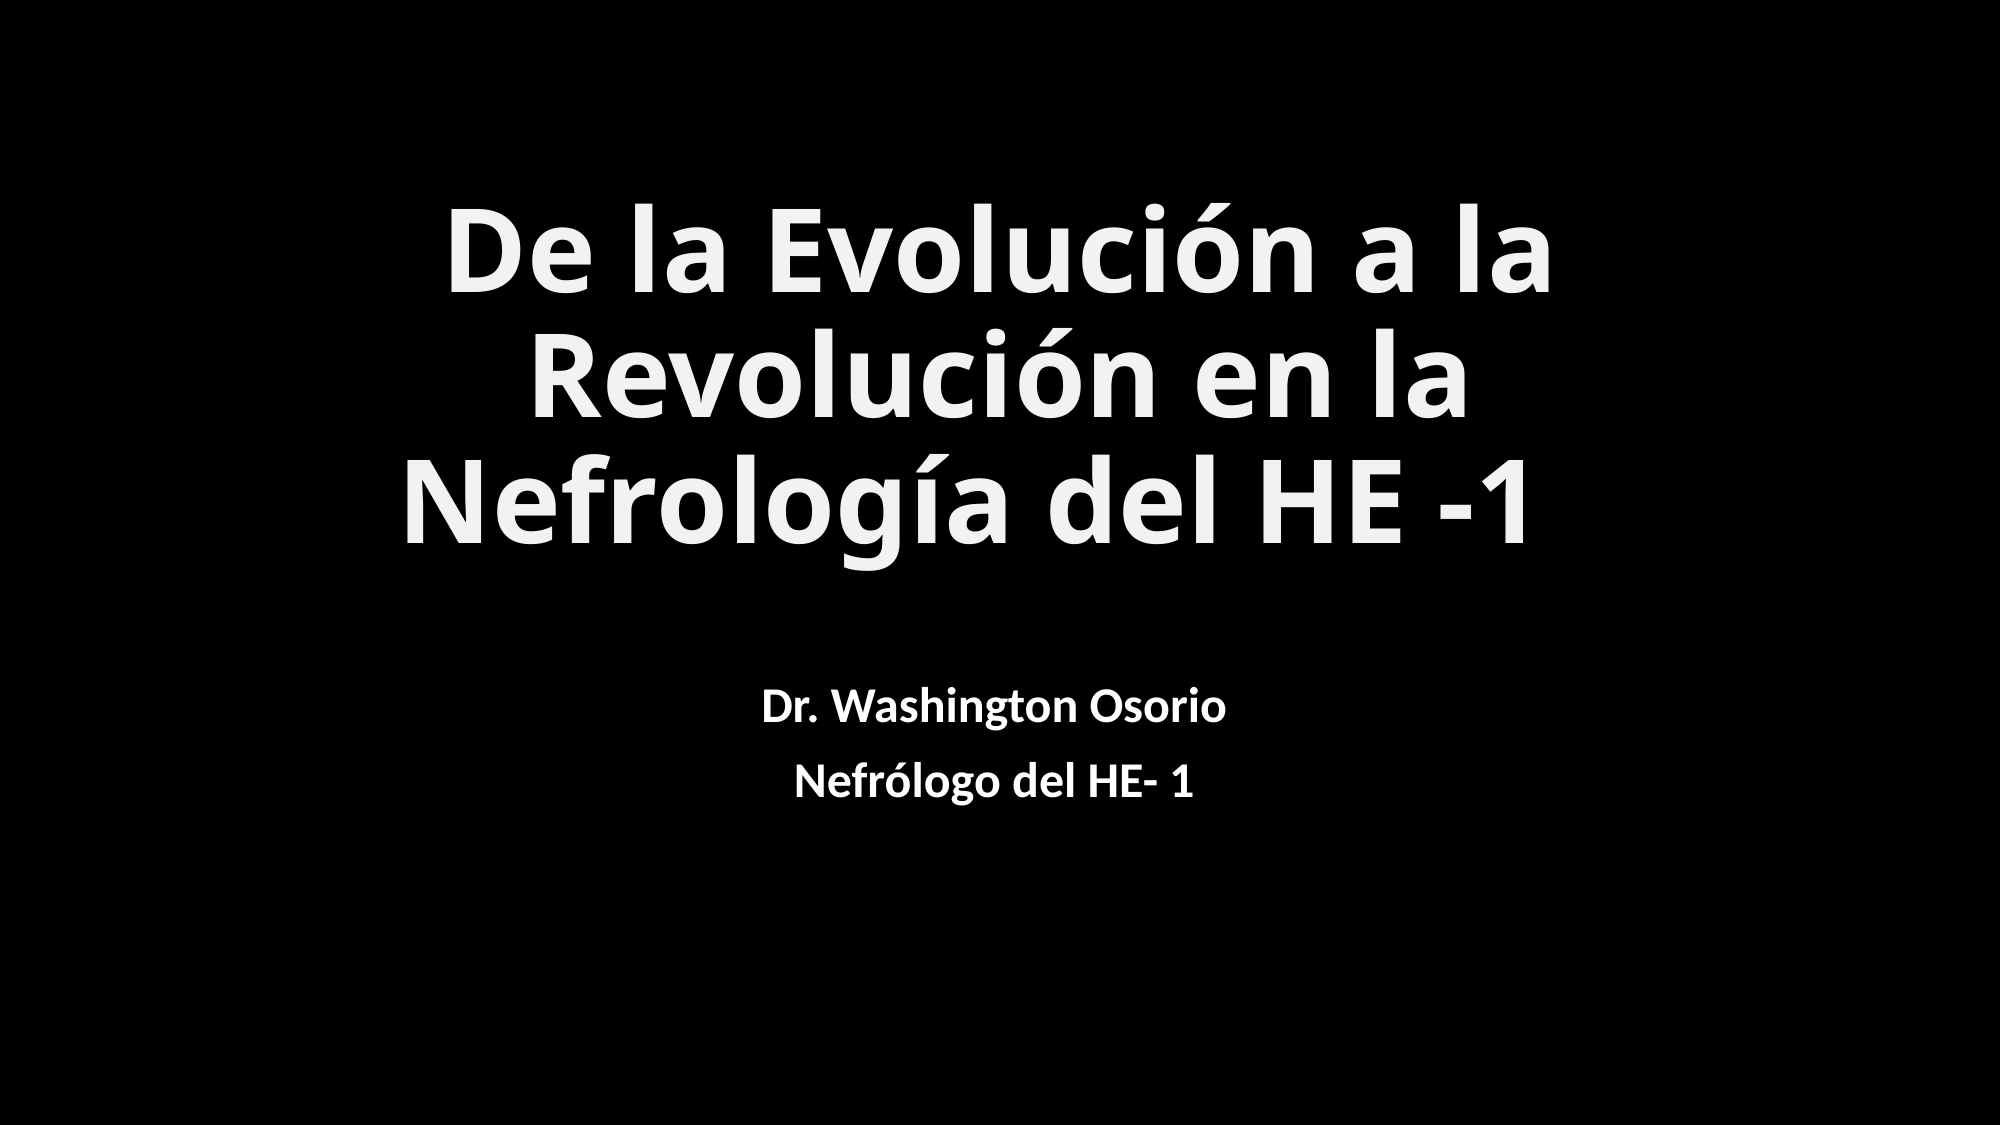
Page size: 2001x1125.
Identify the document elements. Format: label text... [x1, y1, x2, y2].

title De la Evolución a la Revolución en la Nefrología del HE -1 [249, 184, 1750, 576]
subtitle Dr. Washington Osorio Nefrólogo del HE- 1 [249, 590, 1750, 863]
